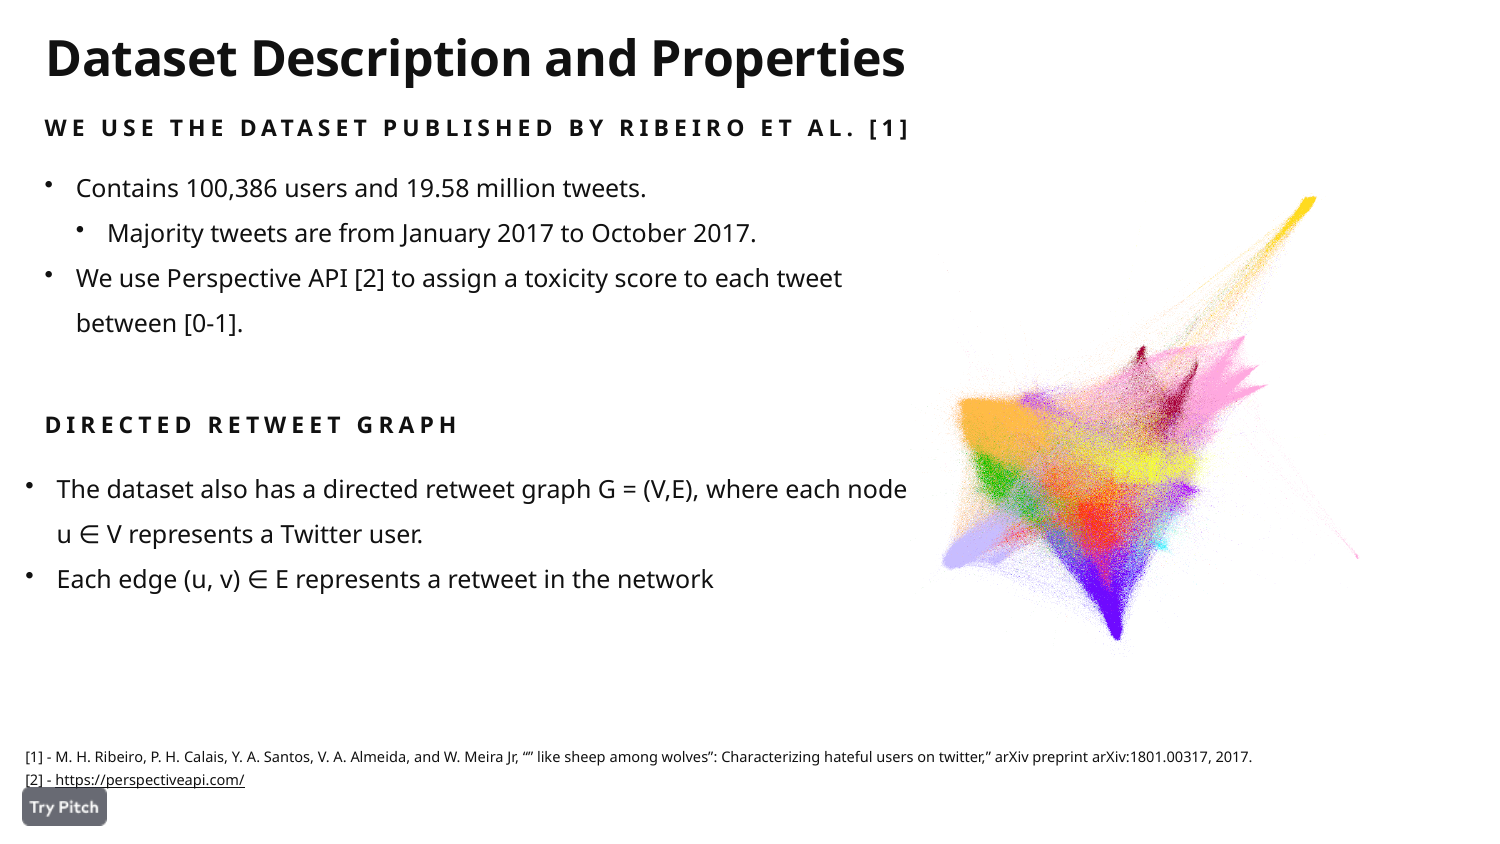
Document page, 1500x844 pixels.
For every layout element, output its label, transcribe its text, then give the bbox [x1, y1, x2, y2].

text_box The dataset also has a directed retweet graph G = (V,E), where each node u ∈ V represents a Twitter user. Each edge (u, v) ∈ E represents a retweet in the network [25, 458, 910, 594]
picture [910, 193, 1371, 657]
text_box DIRECTED RETWEET GRAPH [44, 410, 910, 440]
text_box Dataset Description and Properties [25, 21, 926, 87]
text_box [1] - M. H. Ribeiro, P. H. Calais, Y. A. Santos, V. A. Almeida, and W. Meira Jr, “” like sheep among wolves”: Characterizing hateful users on twitter,” arXiv preprint arXiv:1801.00317, 2017. [2] - https://perspectiveapi.com/ [25, 740, 1500, 791]
text_box Contains 100,386 users and 19.58 million tweets. Majority tweets are from January 2017 to October 2017. We use Perspective API [2] to assign a toxicity score to each tweet between [0-1]. [44, 157, 945, 383]
text_box WE USE THE DATASET PUBLISHED BY RIBEIRO ET AL. [1] [44, 113, 945, 142]
picture [22, 787, 107, 826]
